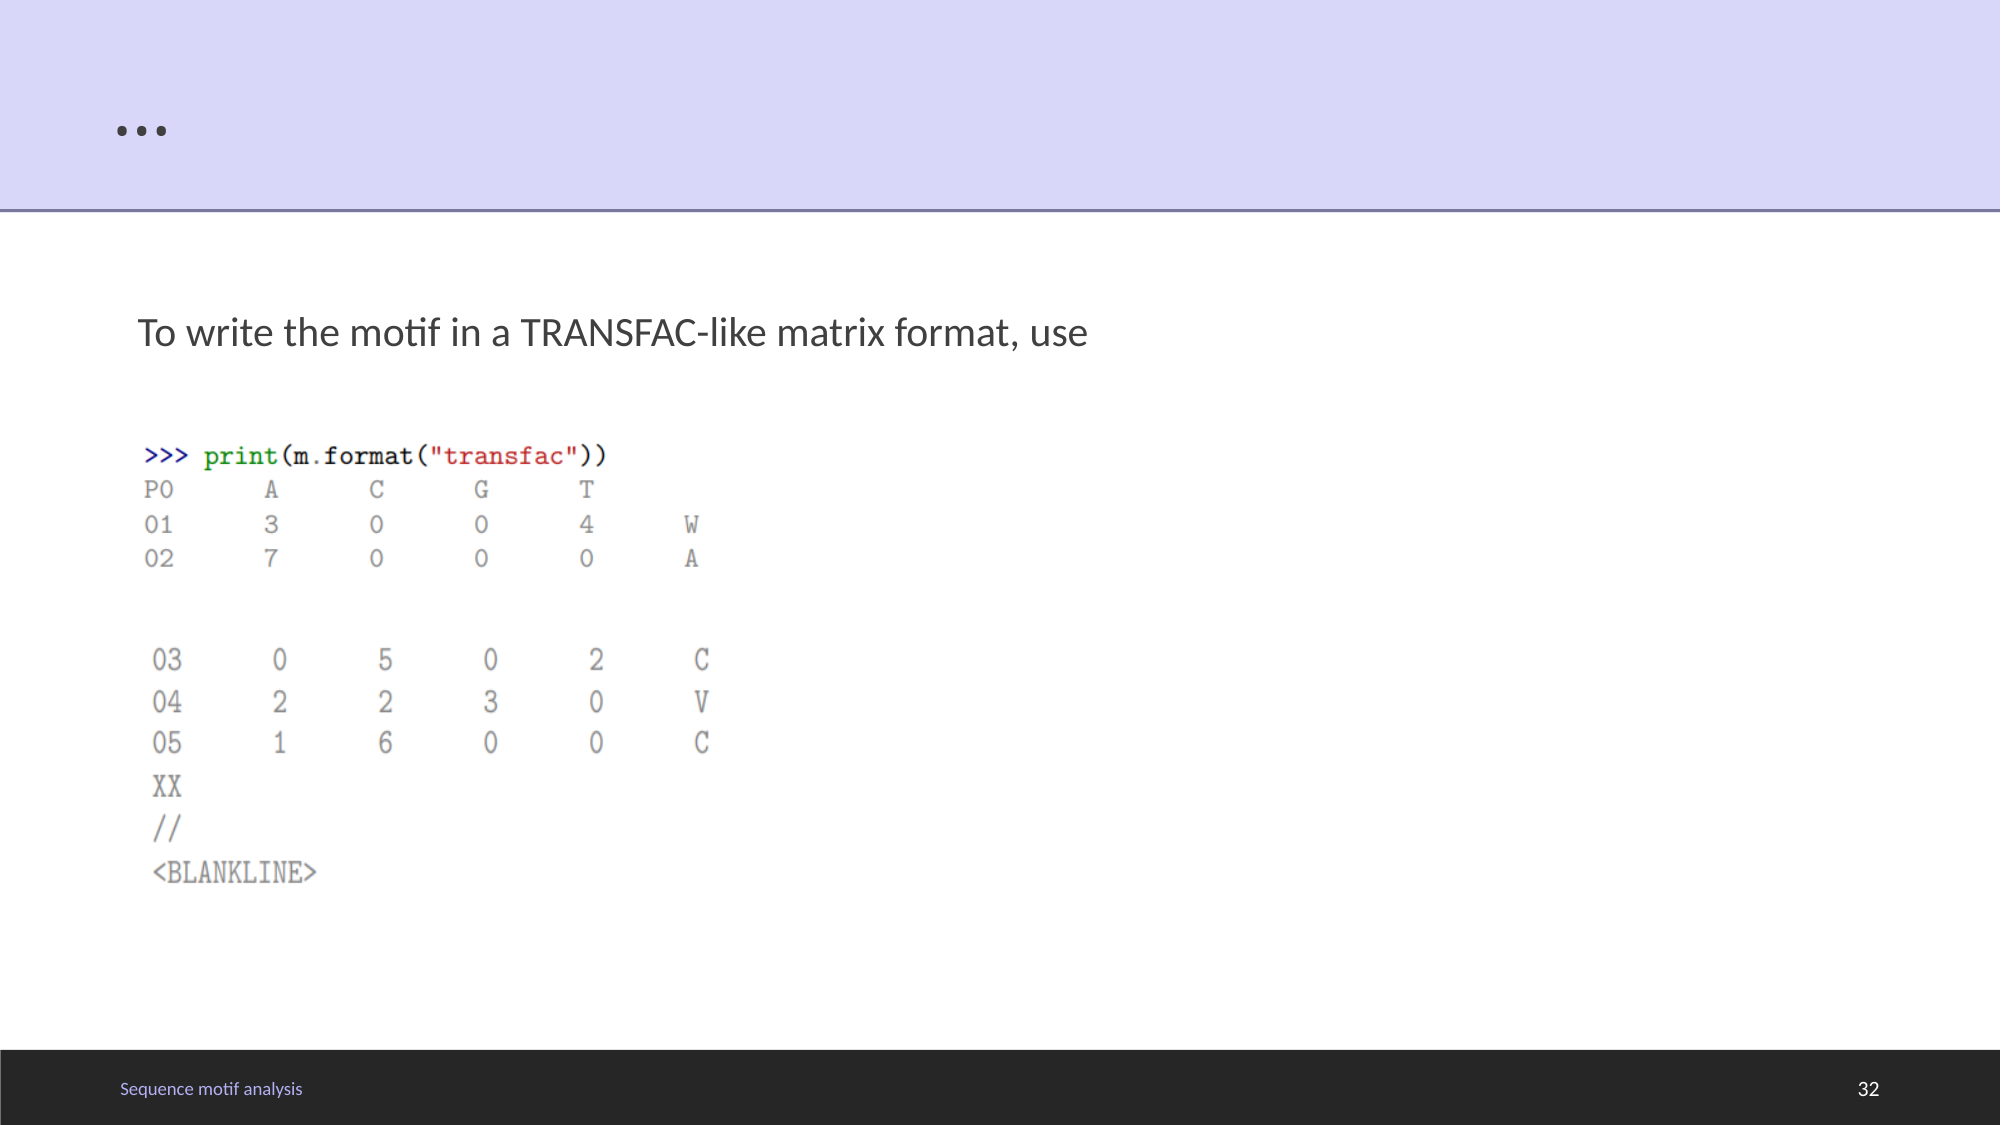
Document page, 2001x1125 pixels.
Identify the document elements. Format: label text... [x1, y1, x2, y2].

title … [0, 0, 2000, 213]
list To write the motif in a TRANSFAC-like matrix format, use [122, 297, 1912, 968]
slide_number 32 [1793, 1057, 1895, 1118]
picture [122, 418, 789, 917]
footer Sequence motif analysis [105, 1057, 1224, 1118]
